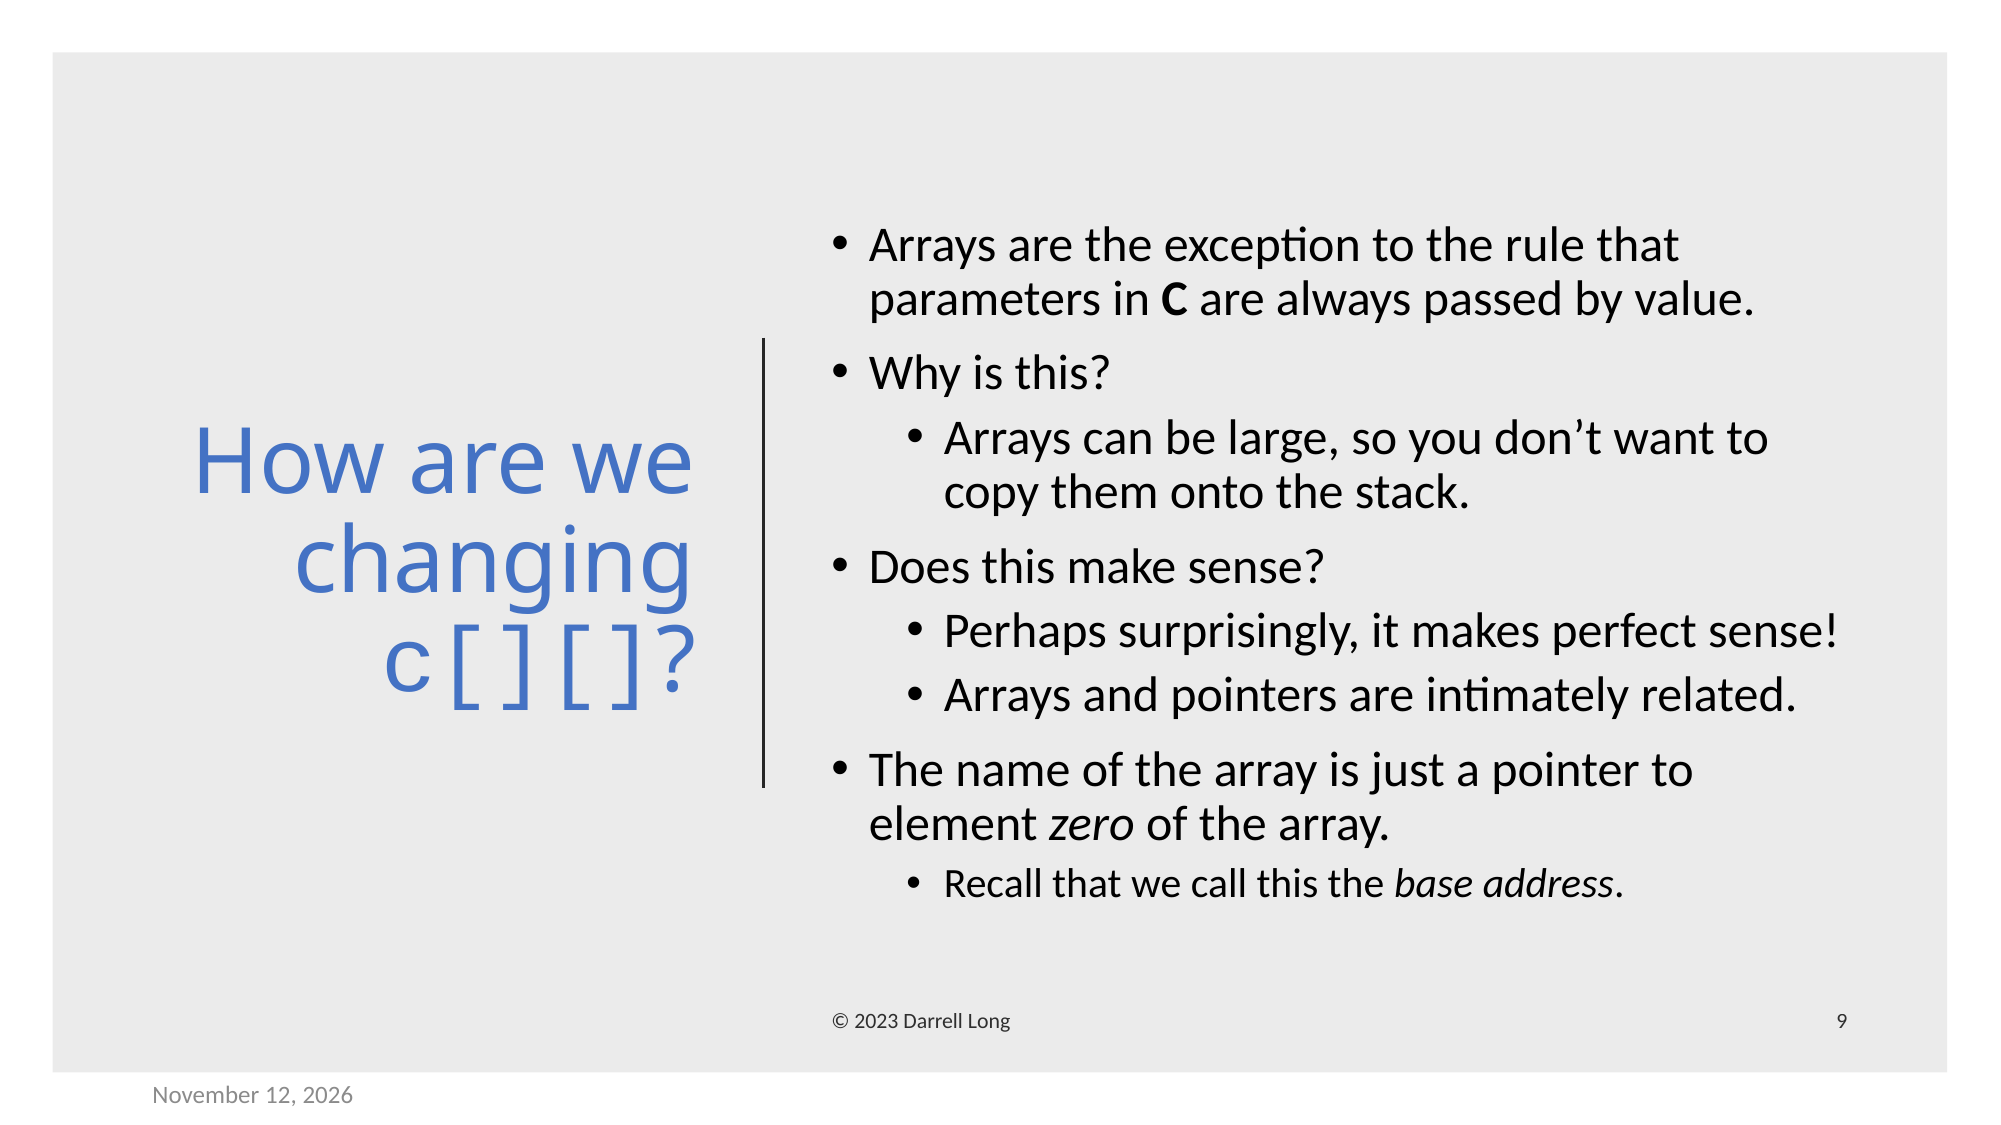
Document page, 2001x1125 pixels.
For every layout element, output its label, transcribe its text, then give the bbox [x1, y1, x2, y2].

slide_number 9 [1734, 989, 1863, 1050]
list Arrays are the exception to the rule that parameters in C are always passed by value. Why is this? Arrays can be large, so you don’t want to copy them onto the stack. Does this make sense? Perhaps surprisingly, it makes perfect sense! Arrays and pointers are intimately related. The name of the array is just a pointer to element zero of the array. Recall that we call this the base address. [816, 158, 1863, 967]
text_box [52, 51, 1948, 1073]
footer © 2023 Darrell Long [816, 989, 1680, 1050]
title How are we changing c[][]? [137, 158, 711, 967]
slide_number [137, 1063, 588, 1124]
